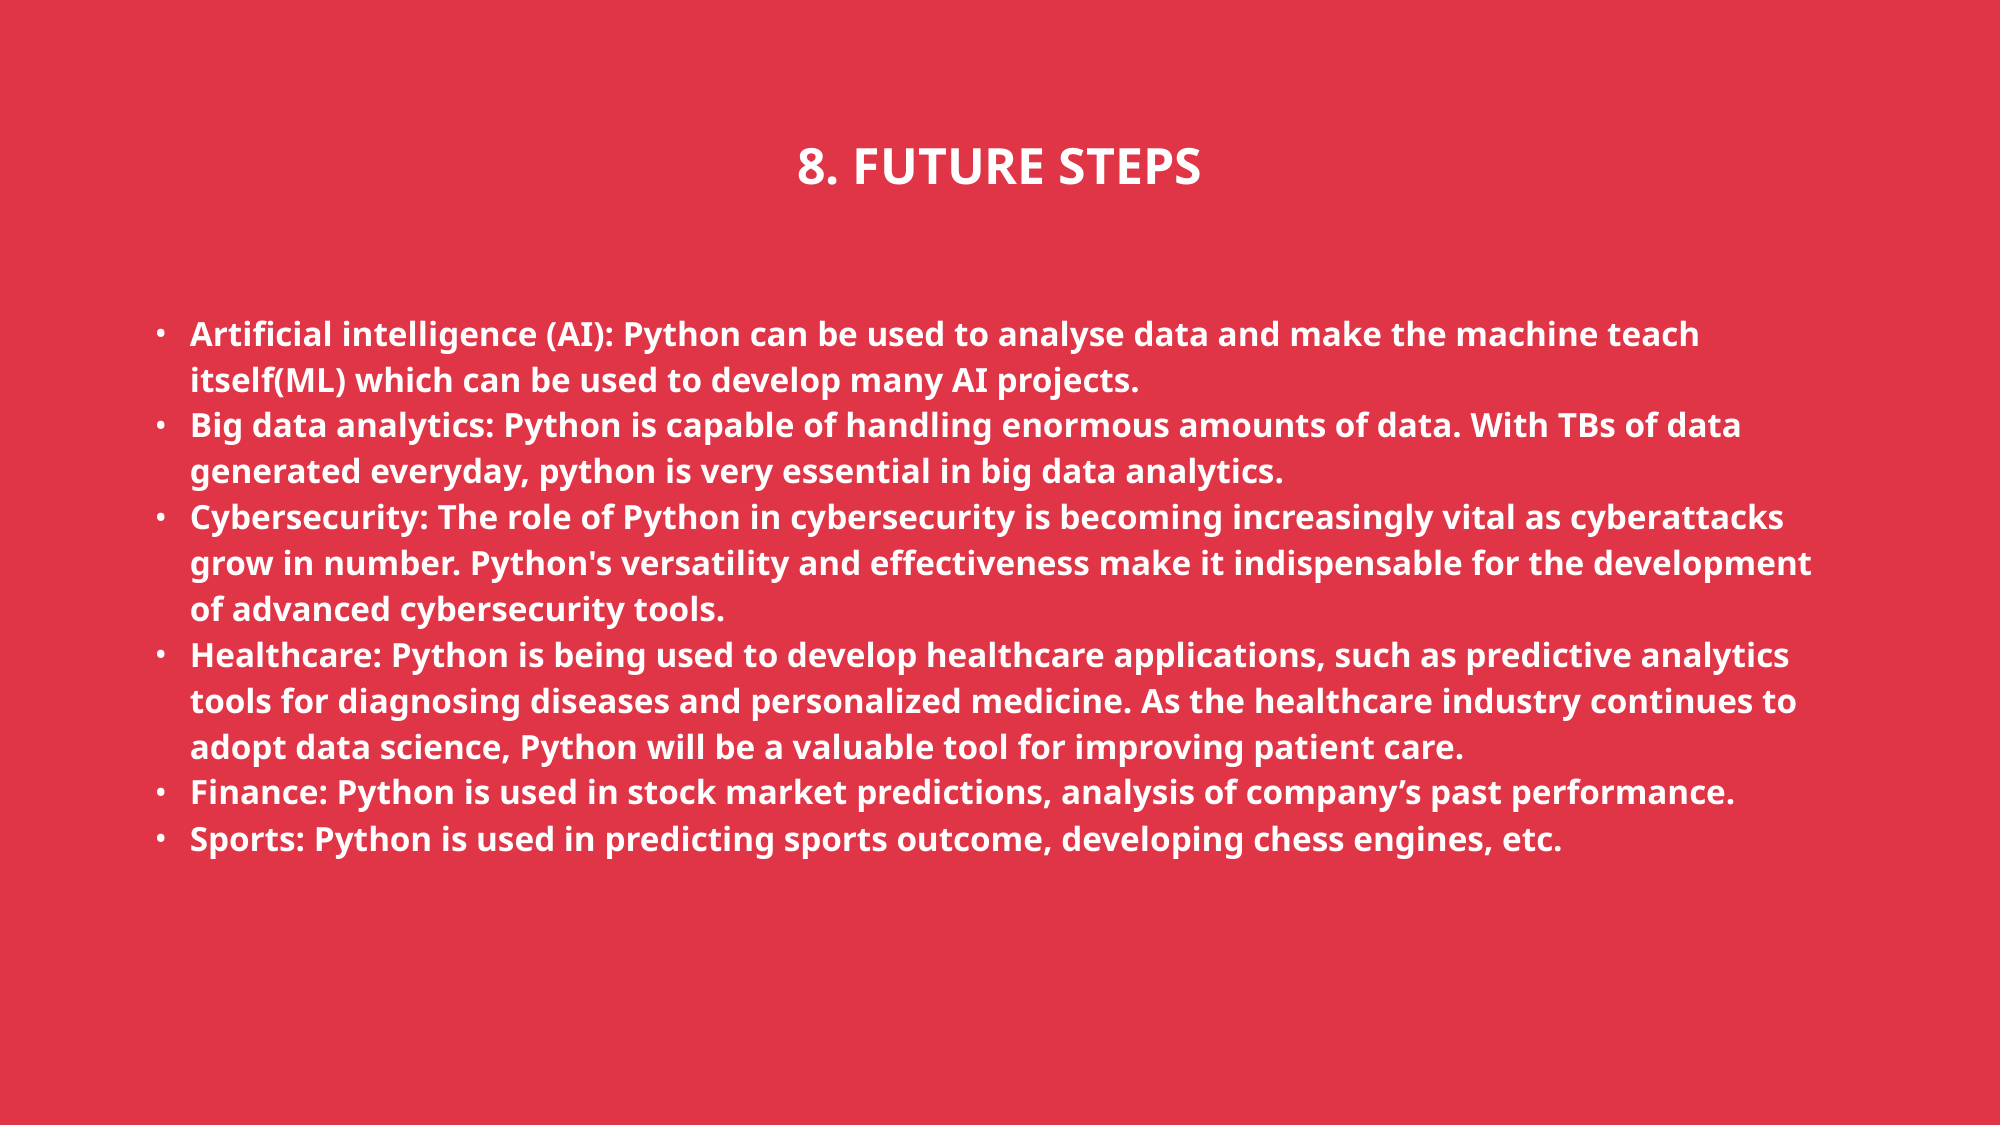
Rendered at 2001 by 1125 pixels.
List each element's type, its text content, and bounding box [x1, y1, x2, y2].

title 8. FUTURE STEPS [137, 59, 1863, 278]
list Artificial intelligence (AI): Python can be used to analyse data and make the machine teach itself(ML) which can be used to develop many AI projects. Big data analytics: Python is capable of handling enormous amounts of data. With TBs of data generated everyday, python is very essential in big data analytics. Cybersecurity: The role of Python in cybersecurity is becoming increasingly vital as cyberattacks grow in number. Python's versatility and effectiveness make it indispensable for the development of advanced cybersecurity tools. Healthcare: Python is being used to develop healthcare applications, such as predictive analytics tools for diagnosing diseases and personalized medicine. As the healthcare industry continues to adopt data science, Python will be a valuable tool for improving patient care. Finance: Python is used in stock market predictions, analysis of company’s past performance. Sports: Python is used in predicting sports outcome, developing chess engines, etc. [137, 299, 1863, 1014]
